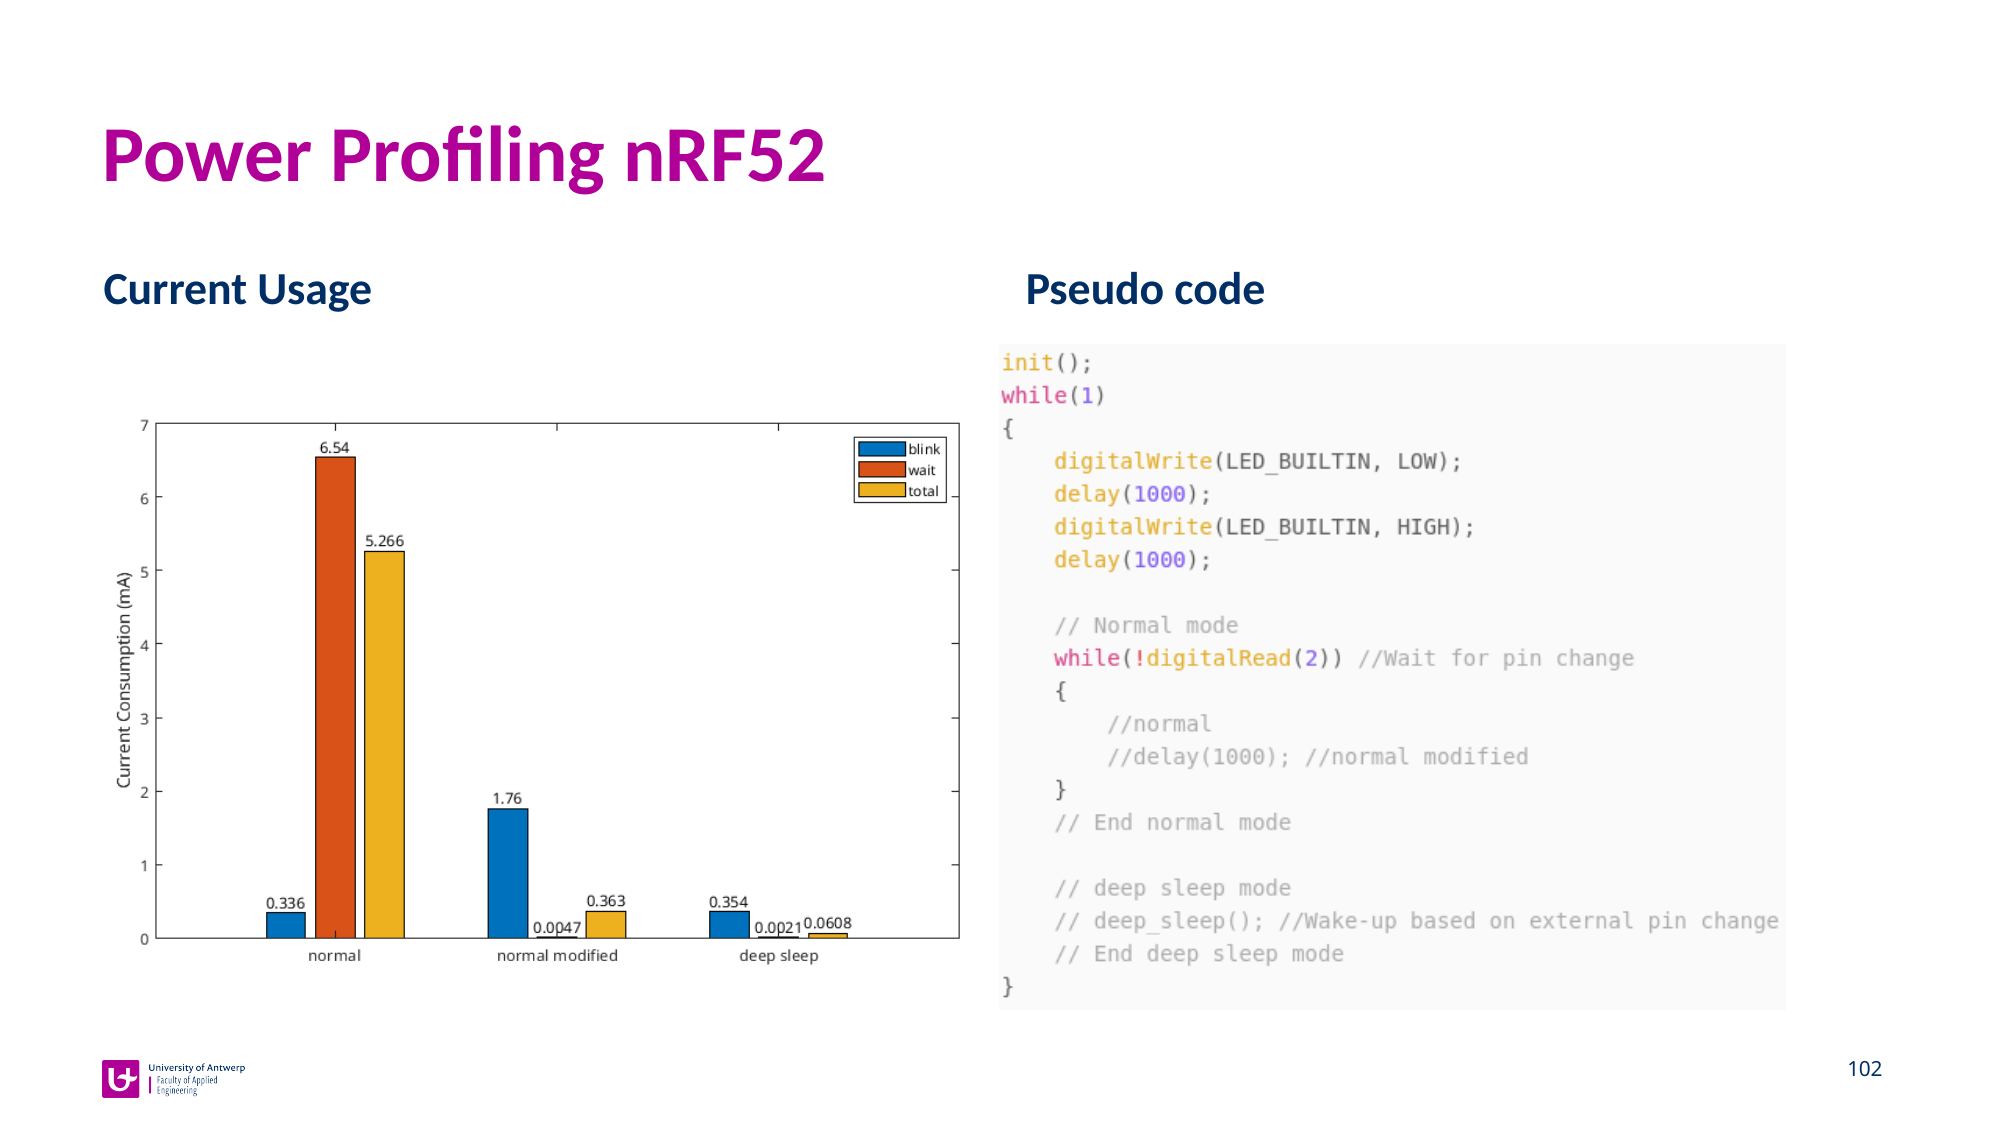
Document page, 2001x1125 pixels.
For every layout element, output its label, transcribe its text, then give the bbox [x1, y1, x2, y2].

picture [102, 1060, 245, 1098]
slide_number 102 [1463, 1039, 1898, 1100]
title Power Profiling nRF52 [102, 101, 1898, 232]
text_box Pseudo code [1025, 258, 1897, 345]
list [103, 403, 975, 969]
picture [998, 344, 1786, 1011]
list Current Usage [103, 258, 975, 345]
